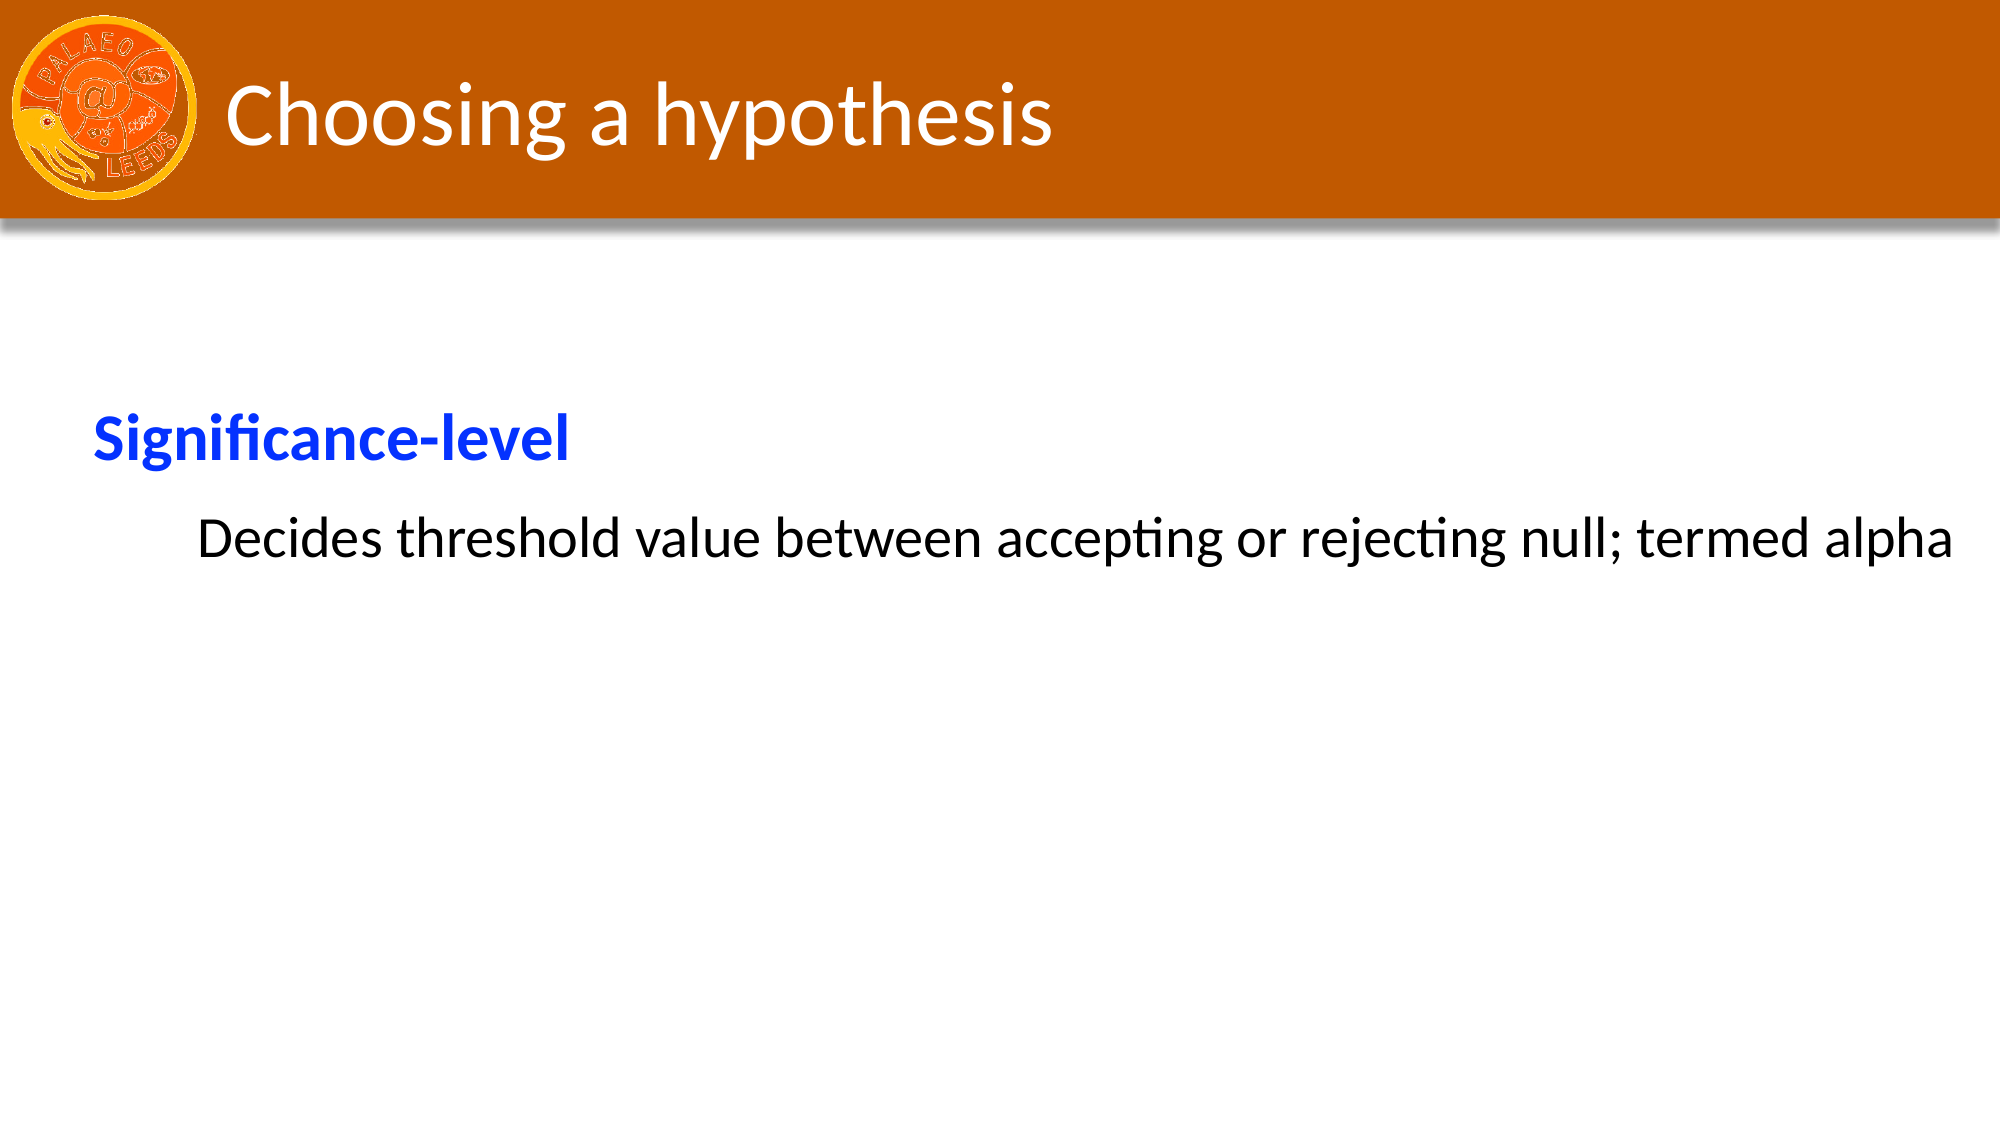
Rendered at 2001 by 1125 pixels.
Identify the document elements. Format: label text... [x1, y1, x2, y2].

text_box Decides threshold value between accepting or rejecting null; termed alpha [183, 492, 1971, 577]
picture [11, 15, 197, 200]
text_box [0, 0, 2000, 219]
text_box Significance-level [78, 386, 587, 482]
text_box Choosing a hypothesis [210, 17, 2000, 201]
